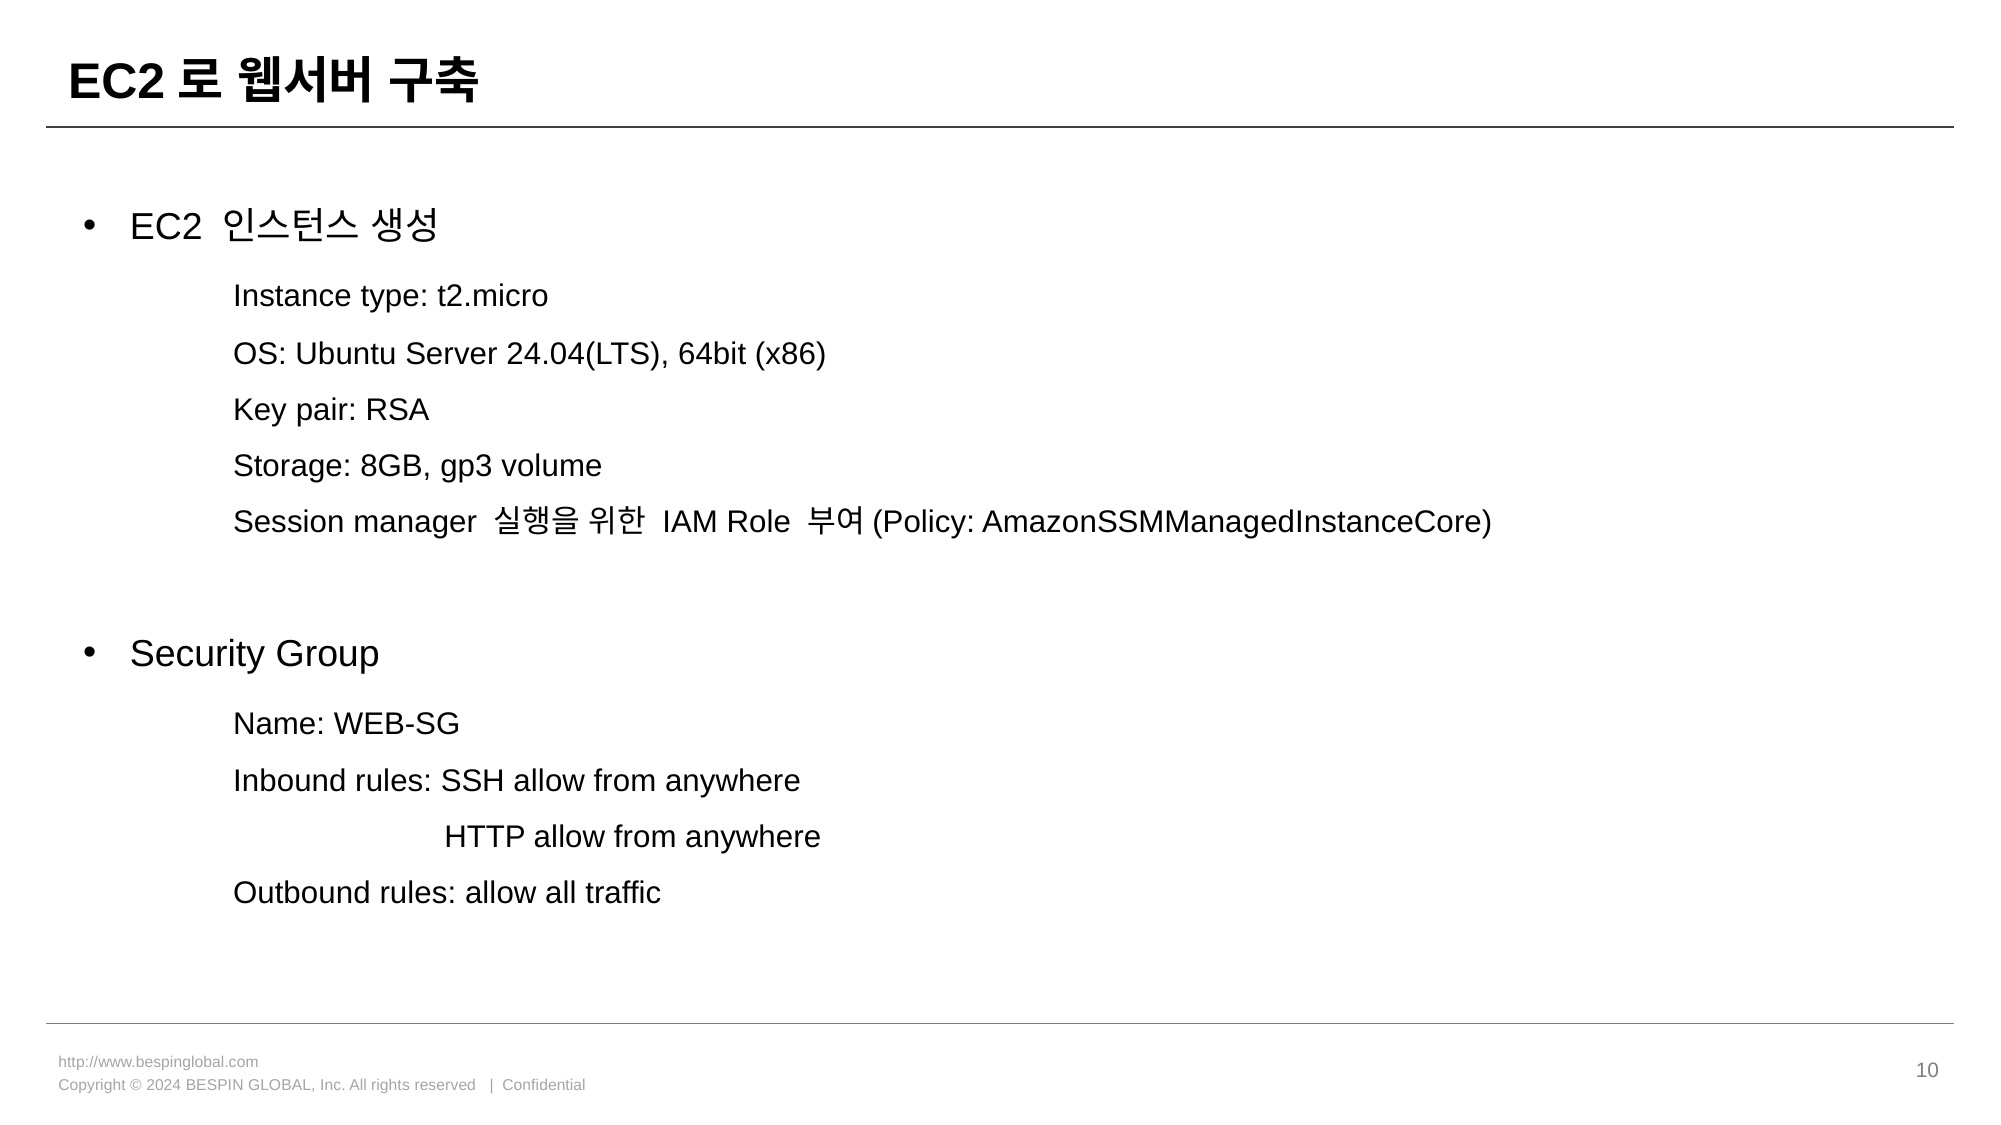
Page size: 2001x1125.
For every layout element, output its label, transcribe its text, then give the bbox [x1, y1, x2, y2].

title EC2로 웹서버 구축 [68, 40, 1840, 125]
text_box EC2 인스턴스 생성 Instance type: t2.micro OS: Ubuntu Server 24.04(LTS), 64bit (x86) Key pair: RSA Storage: 8GB, gp3 volume Session manager 실행을 위한 IAM Role 부여(Policy: AmazonSSMManagedInstanceCore) Security Group Name: WEB-SG Inbound rules: SSH allow from anywhere HTTP allow from anywhere Outbound rules: allow all traffic [68, 171, 1745, 1125]
